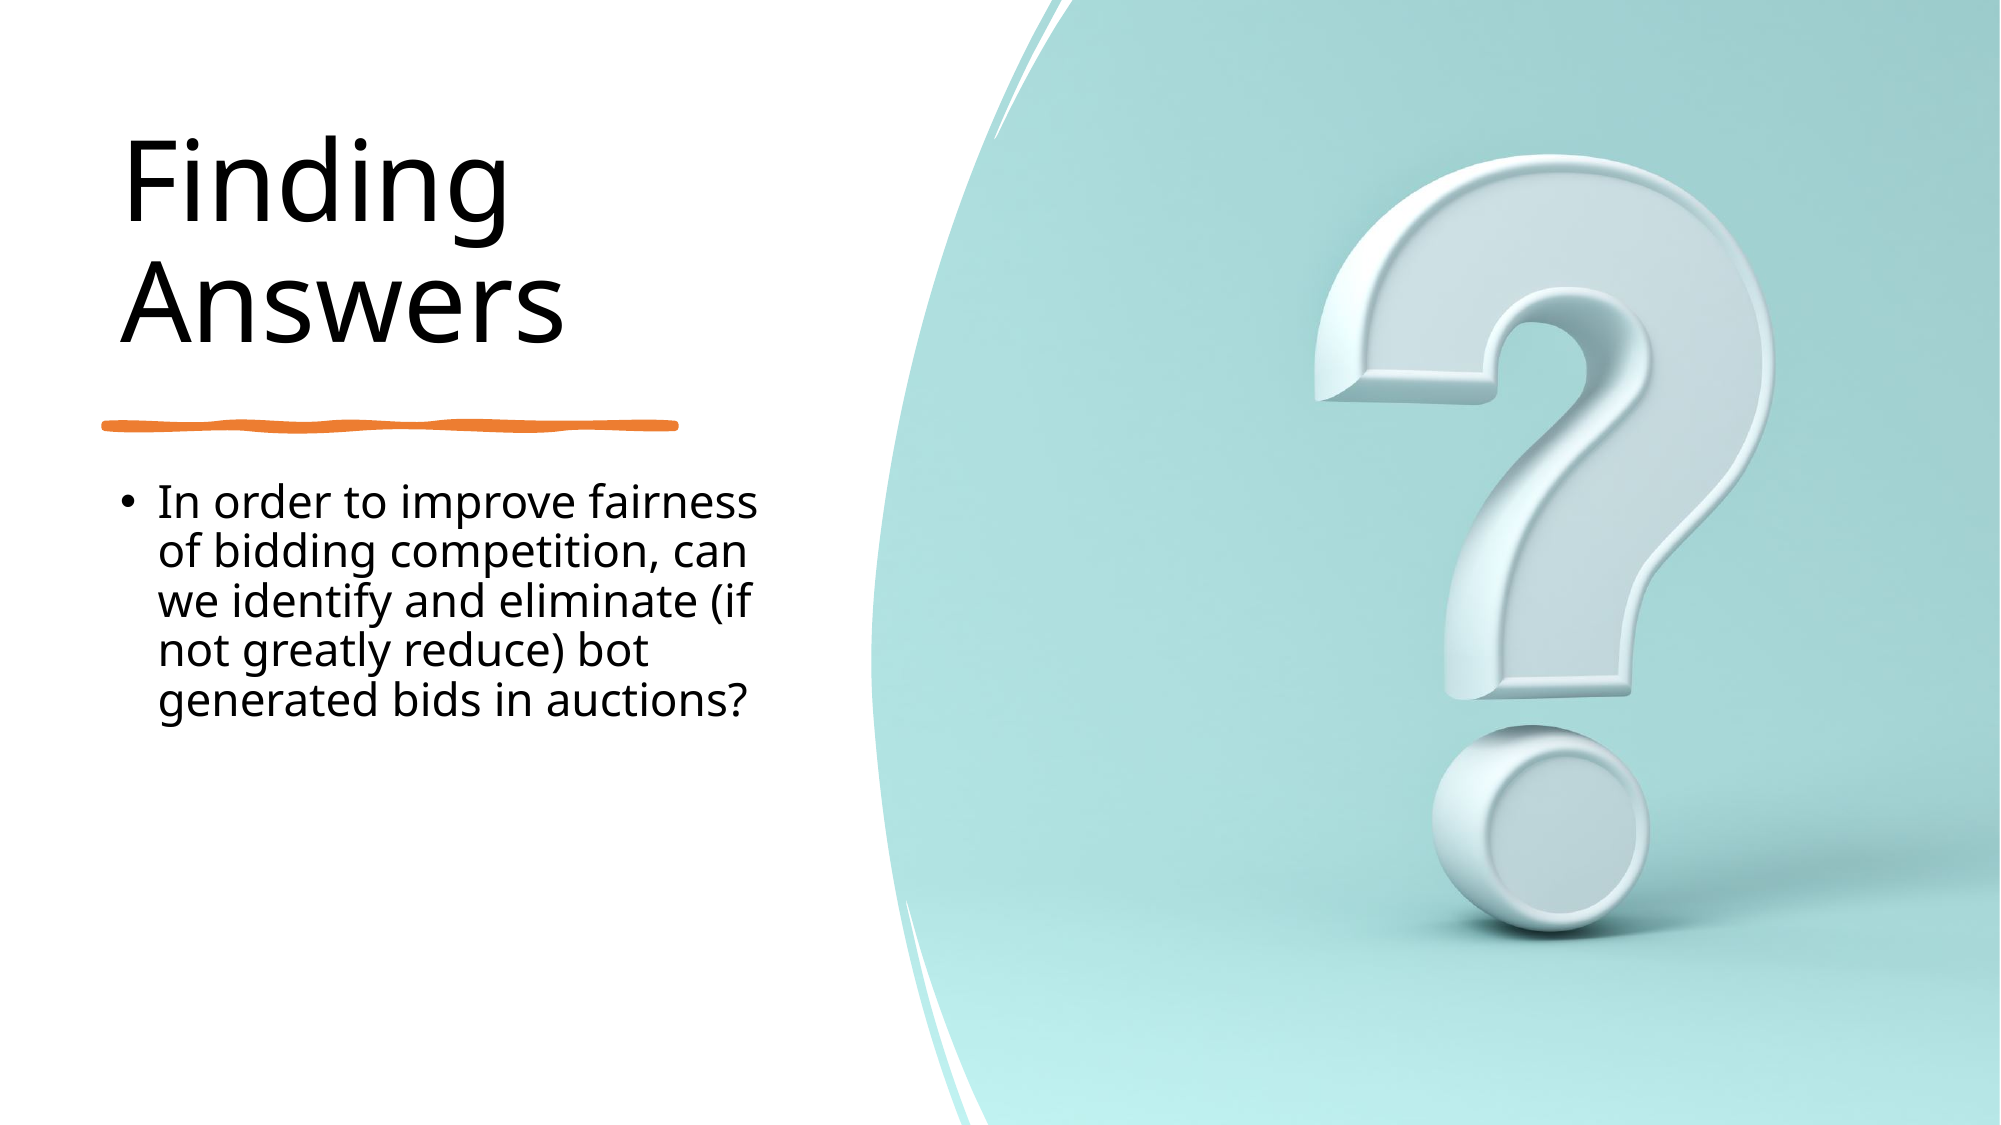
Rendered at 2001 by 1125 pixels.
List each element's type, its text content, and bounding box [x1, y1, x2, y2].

title Finding Answers [105, 53, 822, 375]
picture [871, 0, 2000, 1125]
text_box [0, 0, 871, 1125]
text_box [103, 421, 676, 431]
list In order to improve fairness of bidding competition, can we identify and eliminate (if not greatly reduce) bot generated bids in auctions? [105, 471, 802, 1016]
